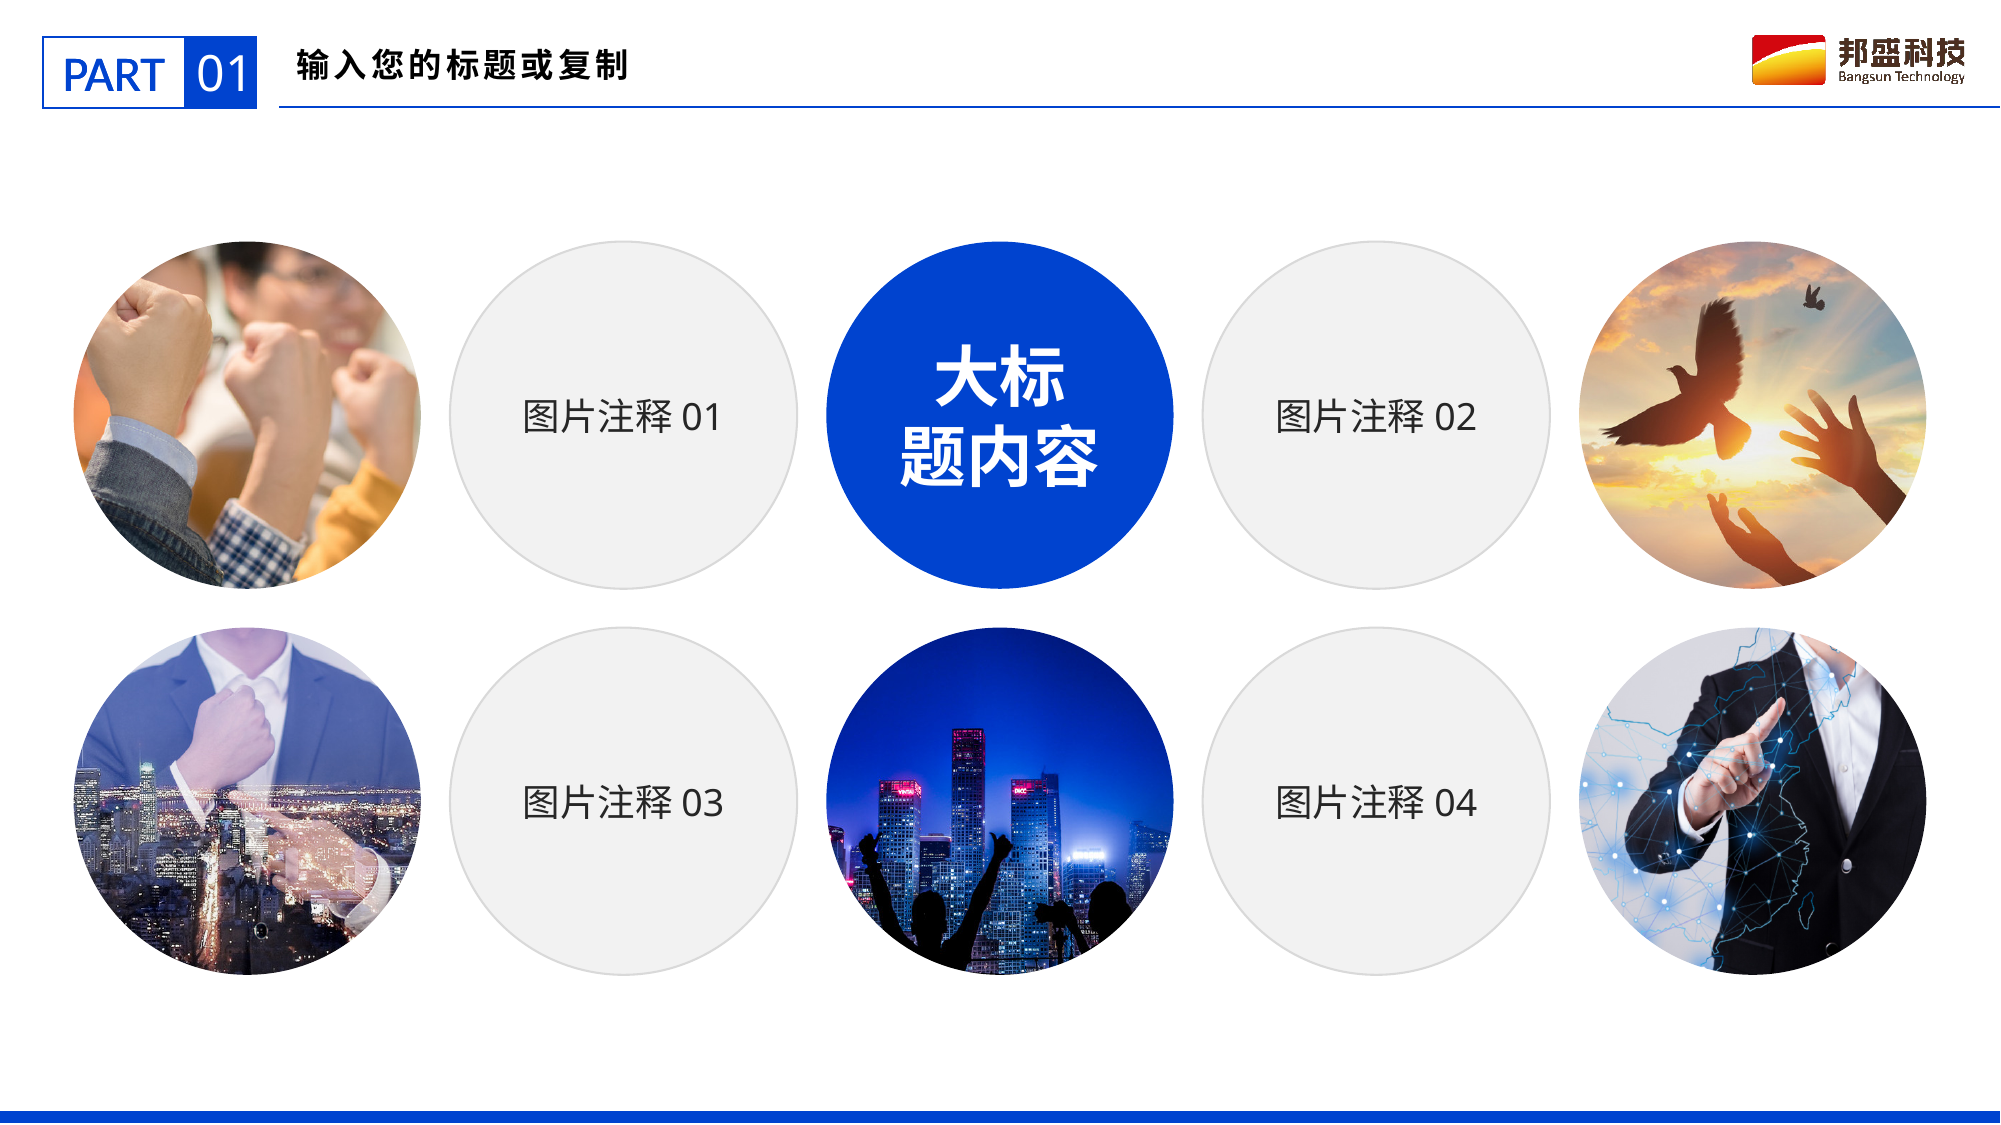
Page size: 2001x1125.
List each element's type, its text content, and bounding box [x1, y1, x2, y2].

text_box [1578, 240, 1928, 590]
text_box 图片注释02 [1201, 240, 1551, 590]
picture [1750, 35, 1965, 87]
text_box 图片注释04 [1201, 626, 1551, 976]
text_box 01 [182, 34, 269, 109]
text_box 输入您的标题或复制 [281, 36, 645, 92]
text_box [72, 240, 422, 590]
text_box 图片注释03 [448, 626, 799, 976]
text_box [1578, 626, 1928, 976]
text_box [825, 626, 1175, 976]
text_box 大标 题内容 [825, 240, 1175, 590]
text_box PART [47, 34, 180, 110]
text_box 图片注释01 [448, 240, 799, 590]
text_box [72, 626, 422, 976]
